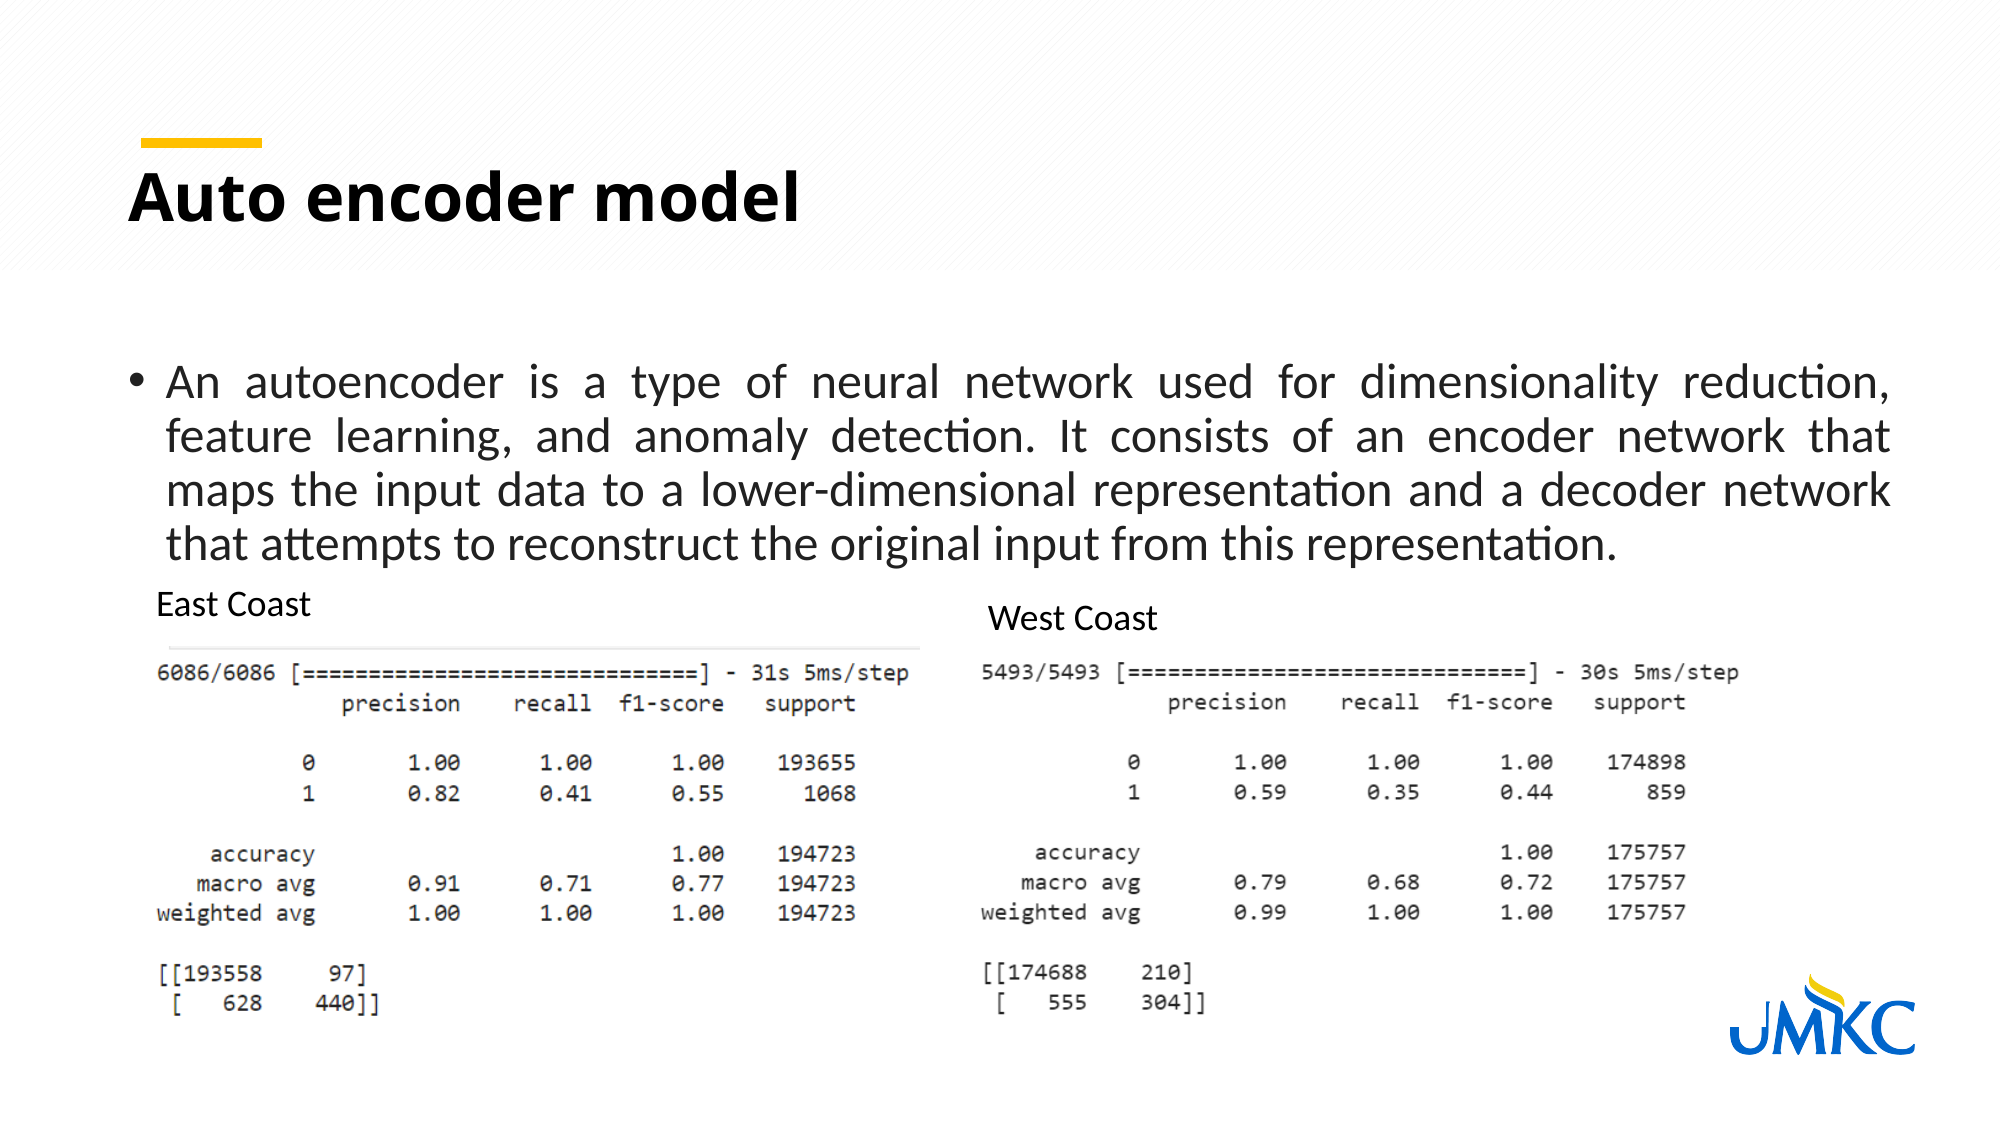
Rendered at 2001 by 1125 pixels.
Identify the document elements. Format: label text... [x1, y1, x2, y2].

text_box East Coast [141, 571, 631, 631]
title Auto encoder model [113, 156, 864, 274]
picture [147, 646, 920, 1027]
list An autoencoder is a type of neural network used for dimensionality reduction, feature learning, and anomaly detection. It consists of an encoder network that maps the input data to a lower-dimensional representation and a decoder network that attempts to reconstruct the original input from this representation. [113, 297, 1908, 601]
picture [973, 646, 1940, 1079]
text_box West Coast [973, 585, 1462, 646]
